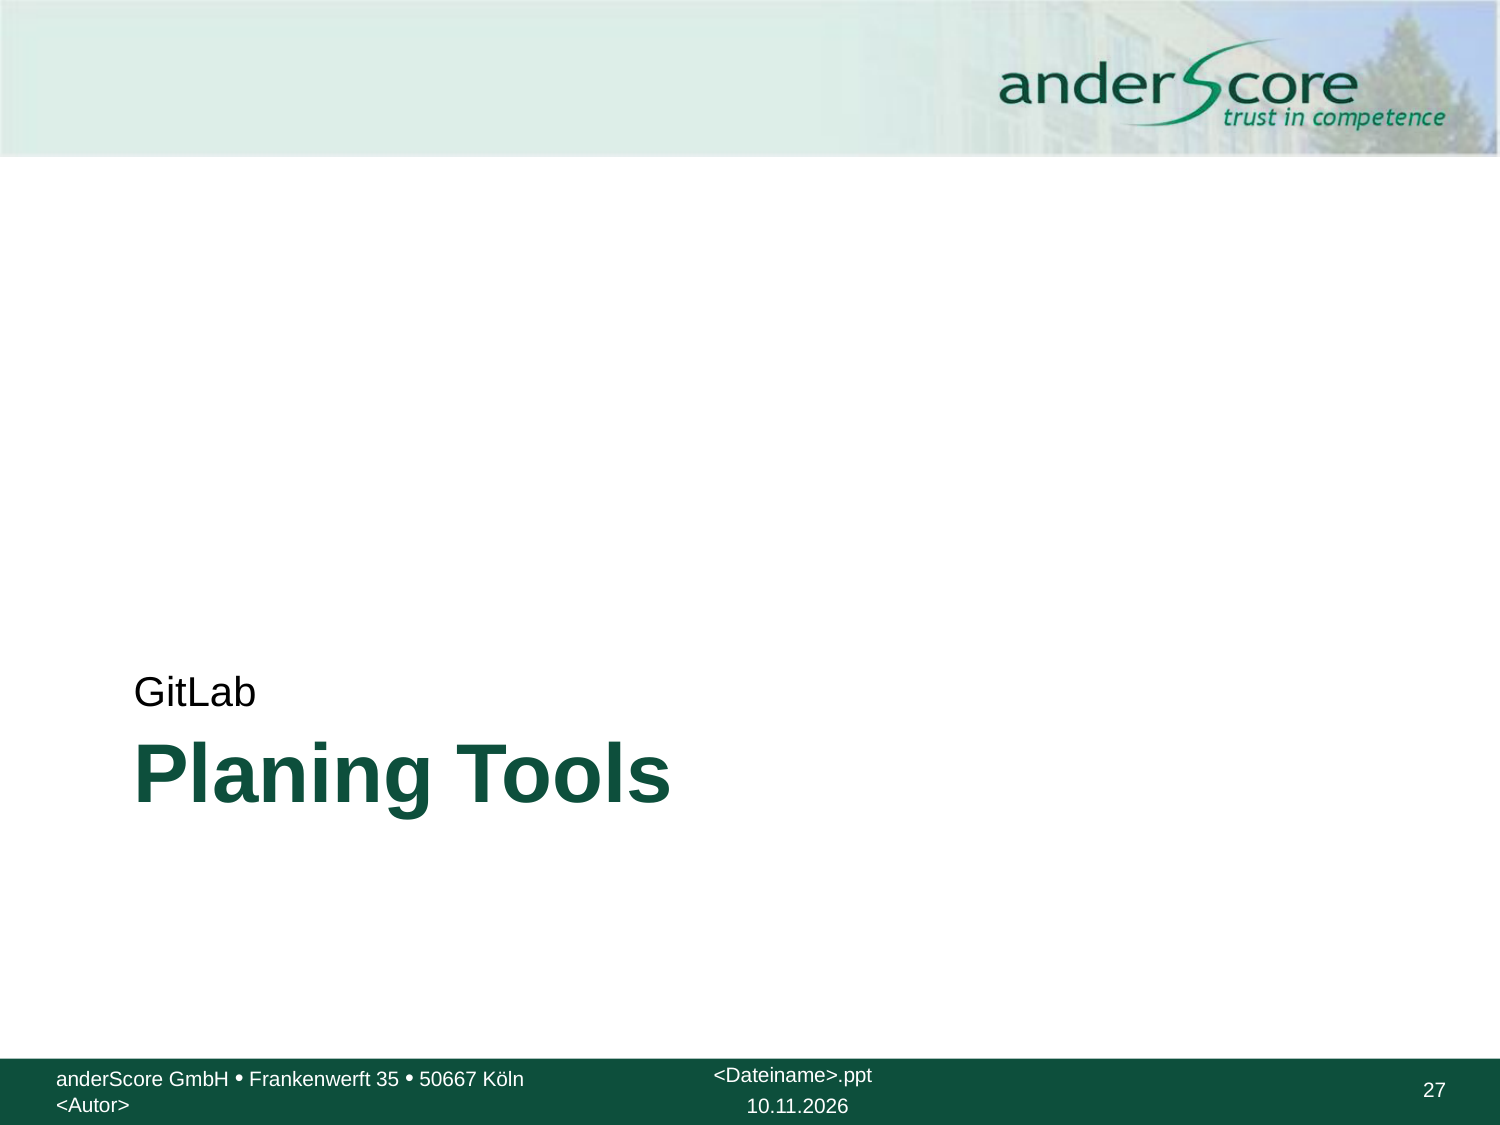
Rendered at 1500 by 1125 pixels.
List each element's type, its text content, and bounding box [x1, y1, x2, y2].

list GitLab [118, 476, 1394, 723]
title Planing Tools [118, 723, 1394, 947]
picture [0, 0, 1500, 157]
